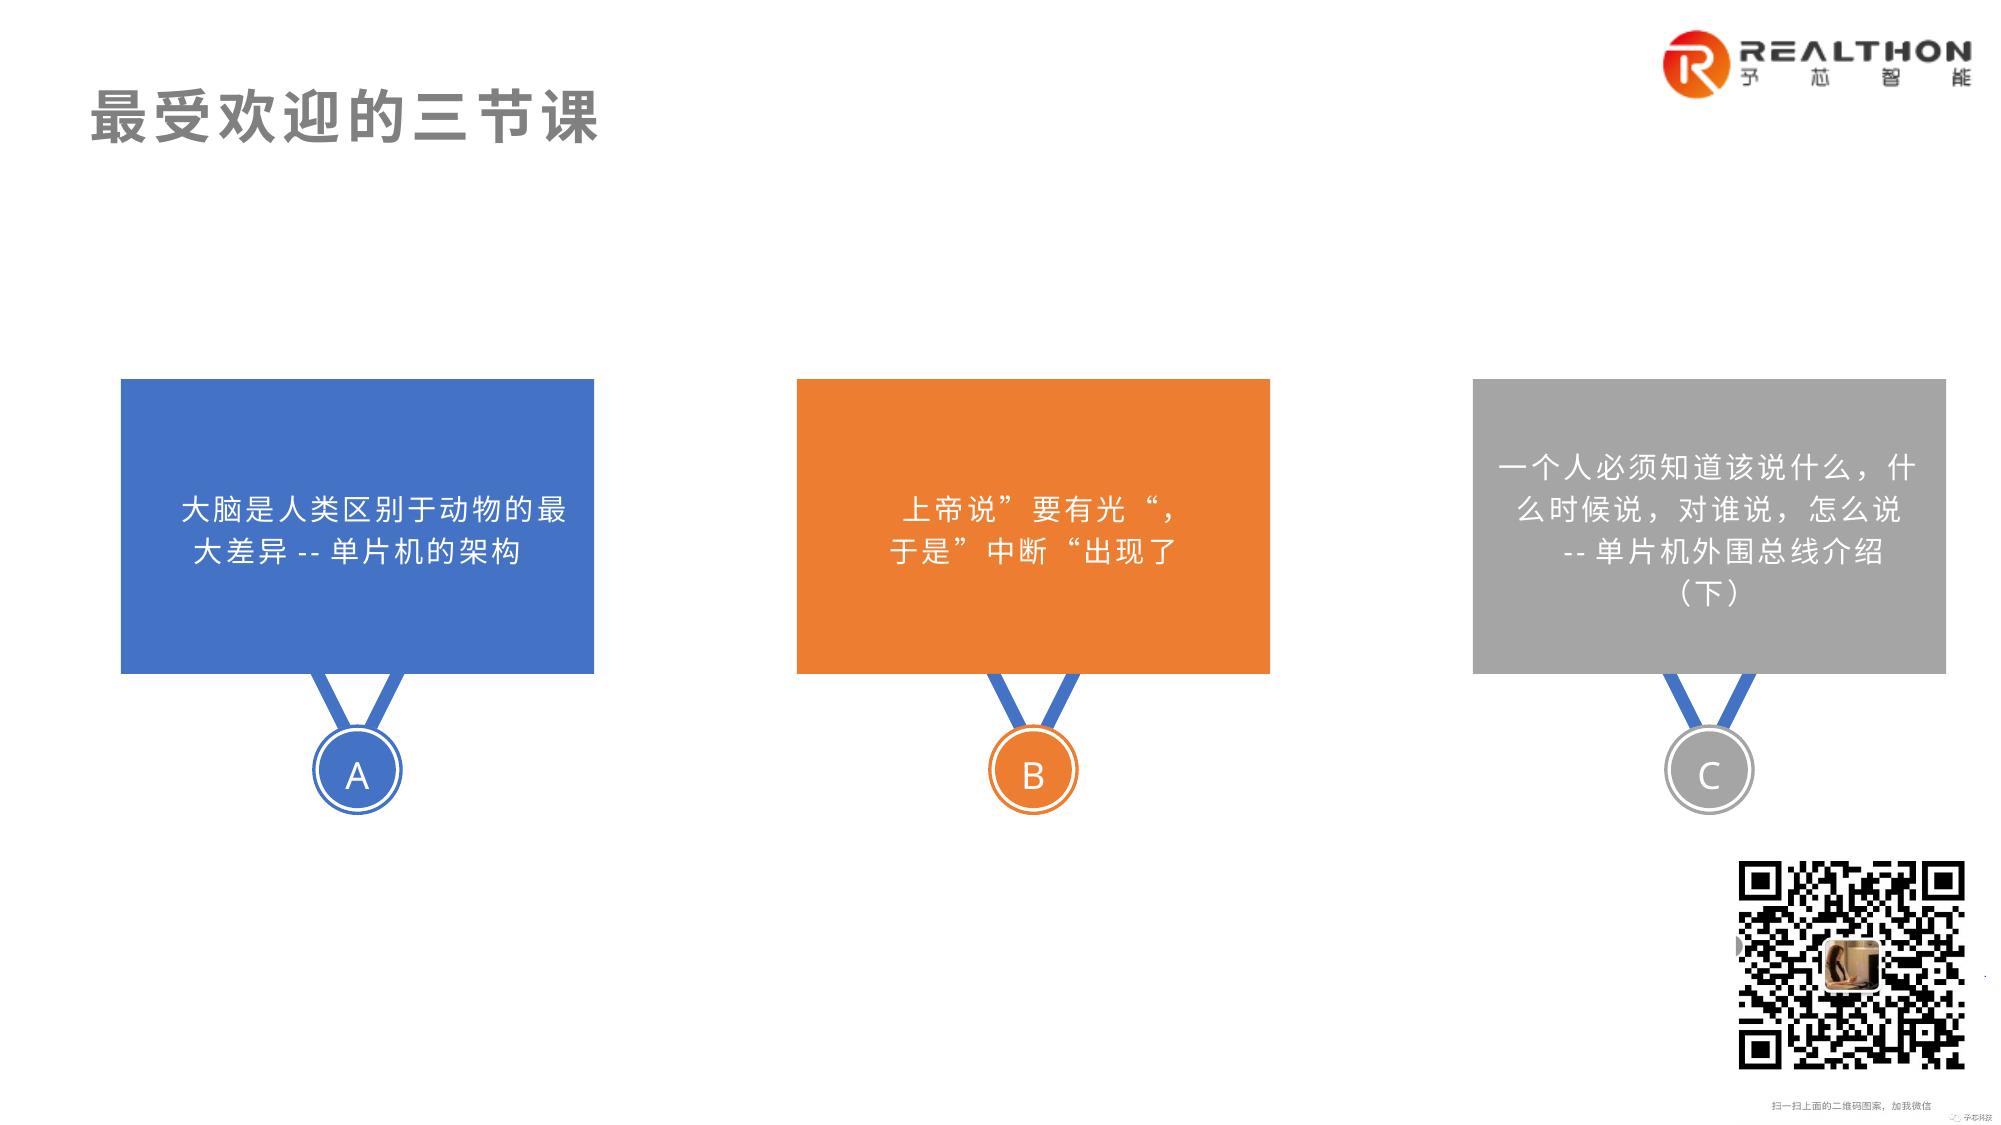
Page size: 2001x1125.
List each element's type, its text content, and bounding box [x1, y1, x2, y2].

picture [1640, 0, 2000, 128]
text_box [120, 379, 595, 816]
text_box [796, 379, 1271, 816]
text_box 最受欢迎的三节课 [74, 53, 1525, 156]
picture [1735, 853, 2000, 1125]
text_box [1472, 379, 1947, 816]
